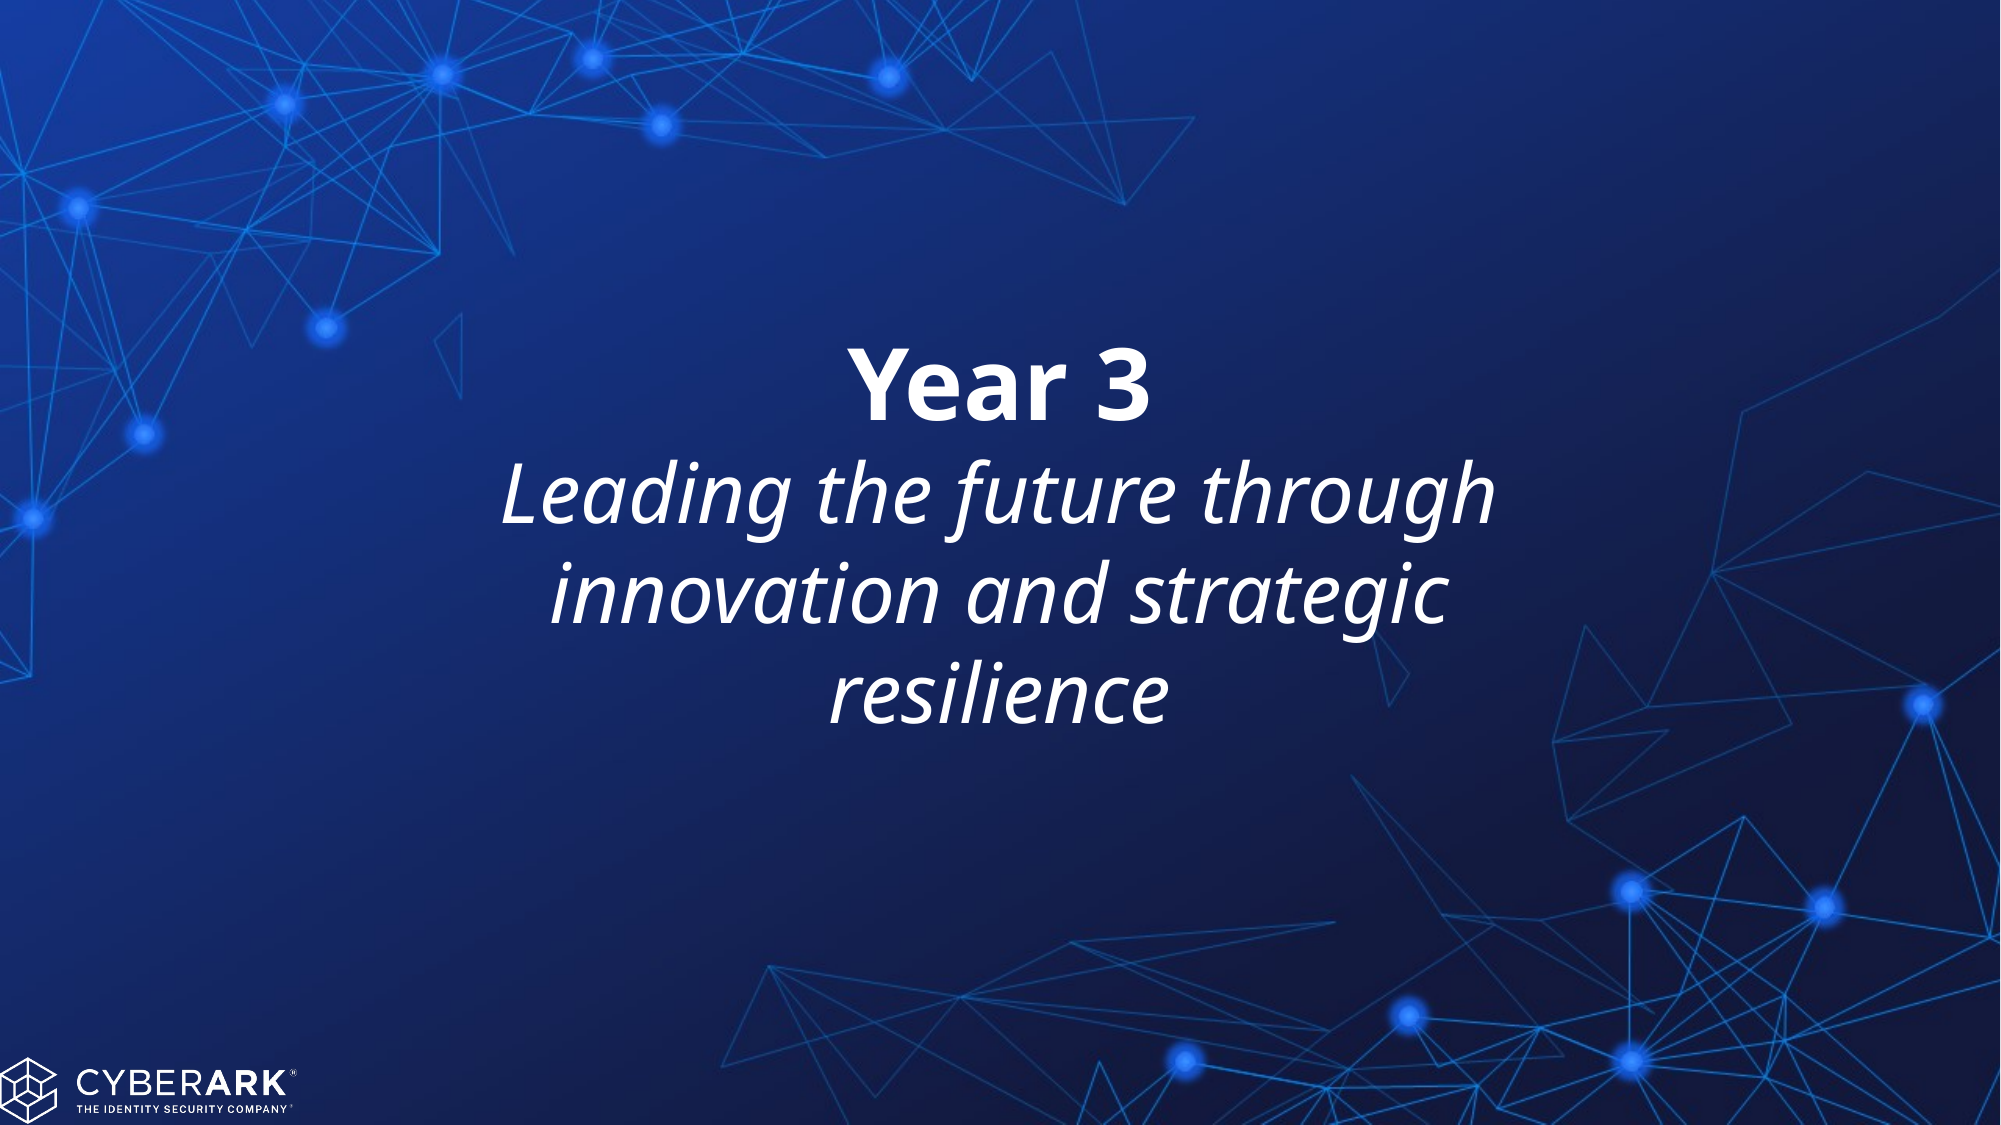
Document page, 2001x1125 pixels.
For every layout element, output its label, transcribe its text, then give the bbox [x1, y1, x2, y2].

text_box Year 3 Leading the future through innovation and strategic resilience [396, 312, 1603, 748]
picture [0, 0, 2001, 1125]
